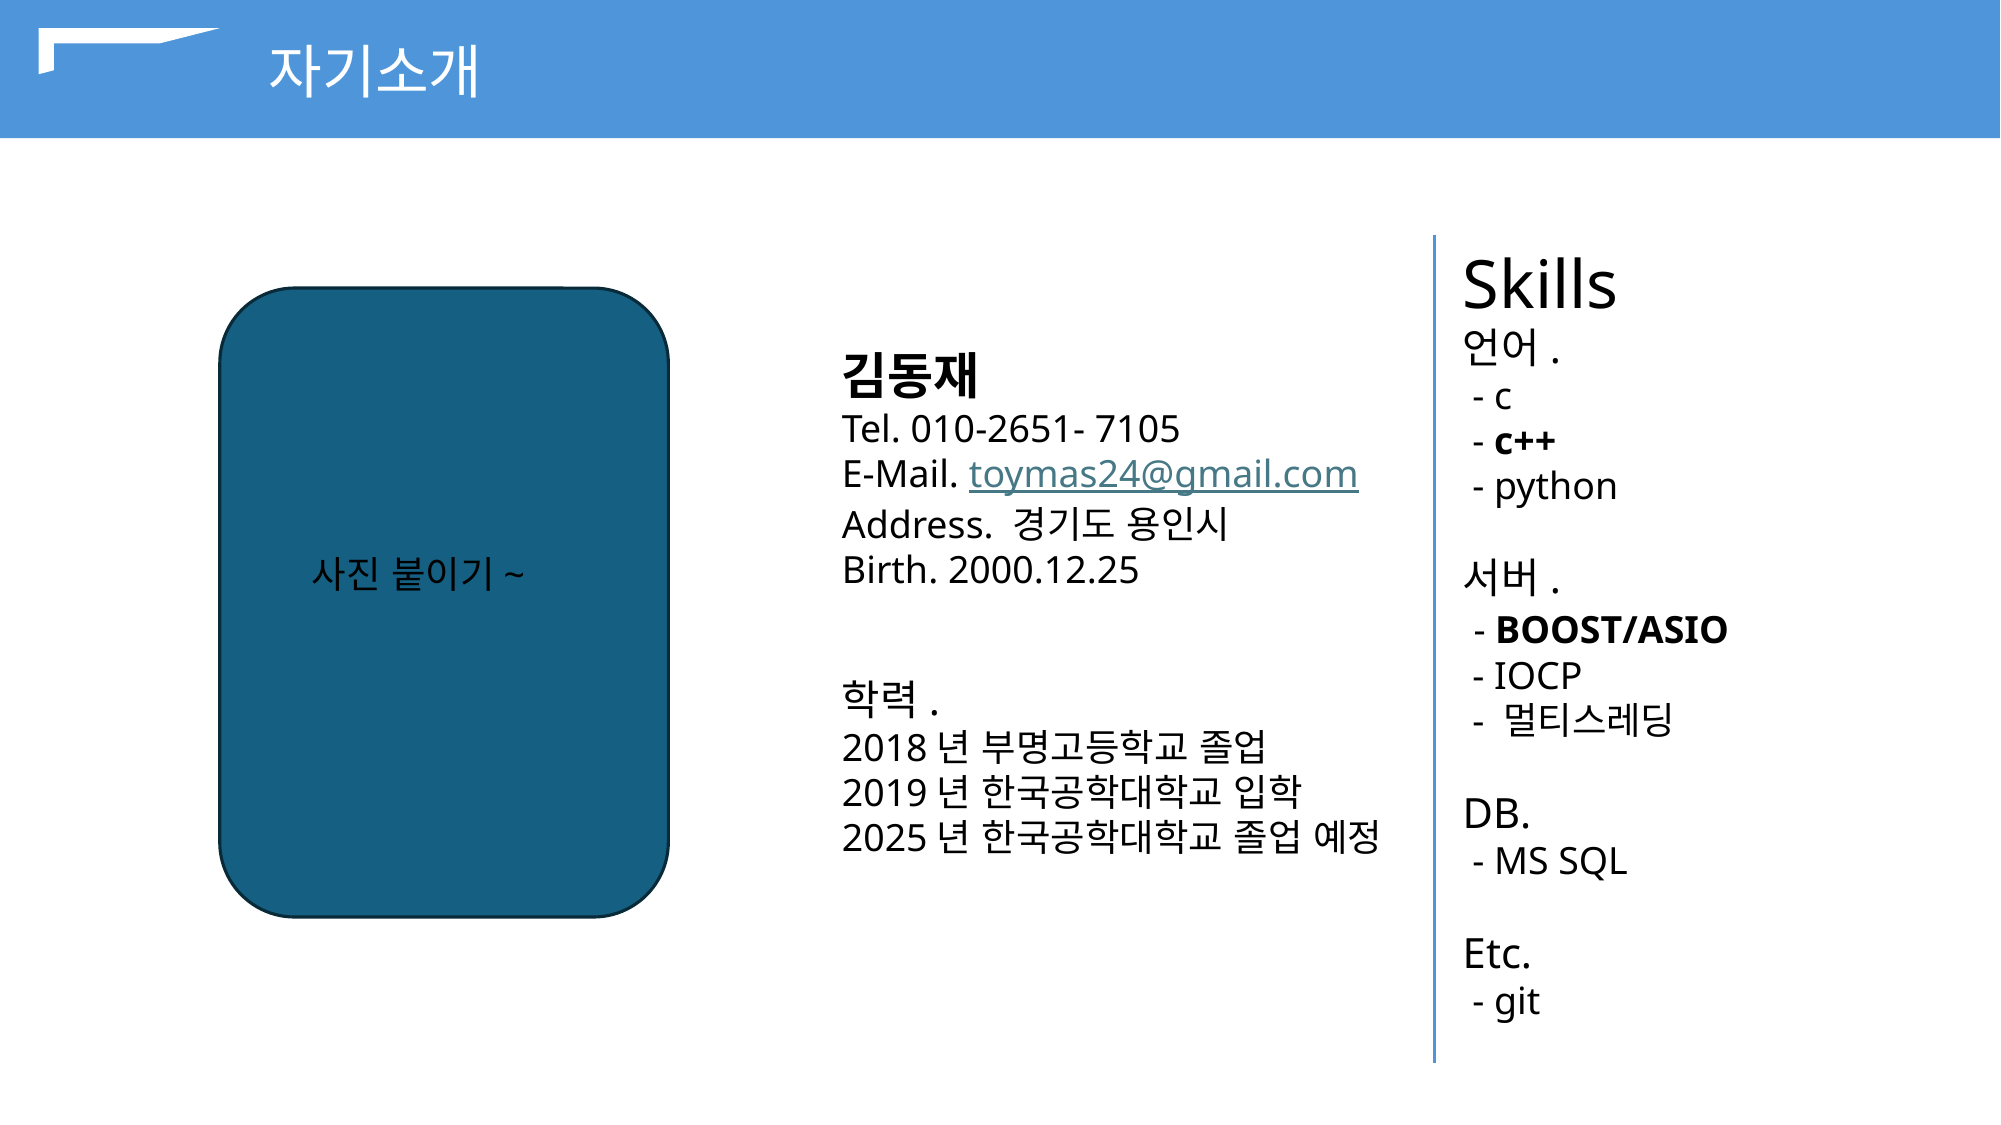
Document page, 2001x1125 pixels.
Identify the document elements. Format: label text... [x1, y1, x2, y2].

text_box [0, 0, 2000, 140]
text_box [218, 286, 670, 919]
text_box 자기소개 [253, 28, 1064, 113]
text_box 학력. 2018년 부명고등학교 졸업 2019년 한국공학대학교 입학 2025년 한국공학대학교 졸업 예정 [827, 666, 1434, 867]
text_box Skills 언어. - c - c++ - python 서버. - BOOST/ASIO - IOCP - 멀티스레딩 DB. - MS SQL Etc. - git [1447, 234, 1818, 1030]
text_box 사진 붙이기~ [296, 543, 569, 604]
text_box [36, 26, 221, 77]
text_box 김동재 Tel. 010-2651- 7105 E-Mail. toymas24@gmail.com Address. 경기도 용인시 Birth. 2000.12.25 [827, 337, 1434, 599]
